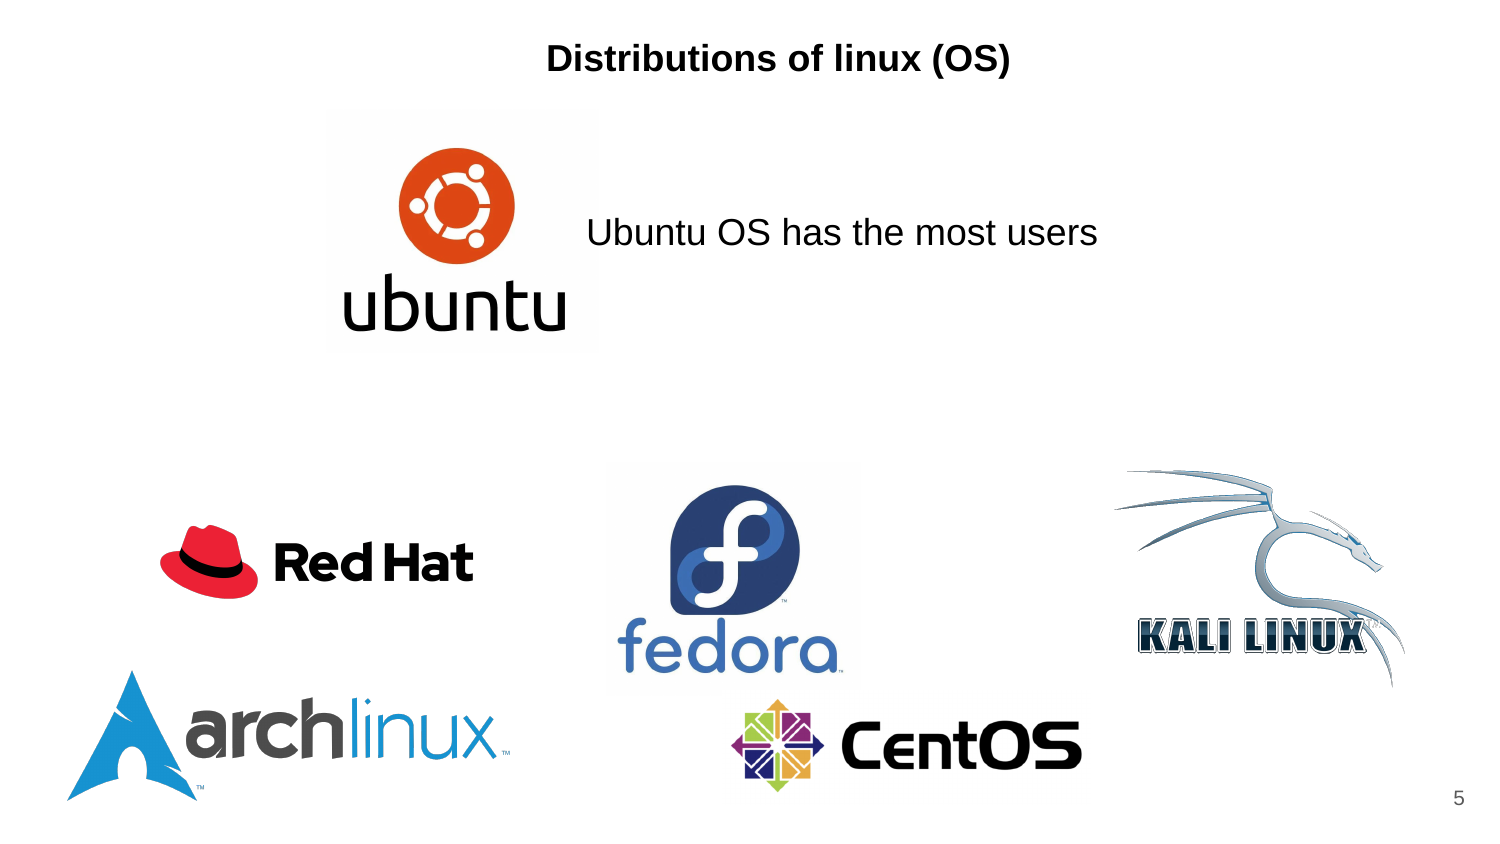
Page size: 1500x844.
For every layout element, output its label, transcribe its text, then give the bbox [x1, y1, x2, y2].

picture [326, 109, 599, 353]
picture [1109, 466, 1409, 691]
slide_number ‹#› [1389, 764, 1480, 830]
text_box Ubuntu OS has the most users [605, 193, 1353, 269]
text_box Distributions of linux (OS) [531, 18, 1110, 94]
picture [49, 469, 519, 814]
picture [606, 461, 1091, 806]
